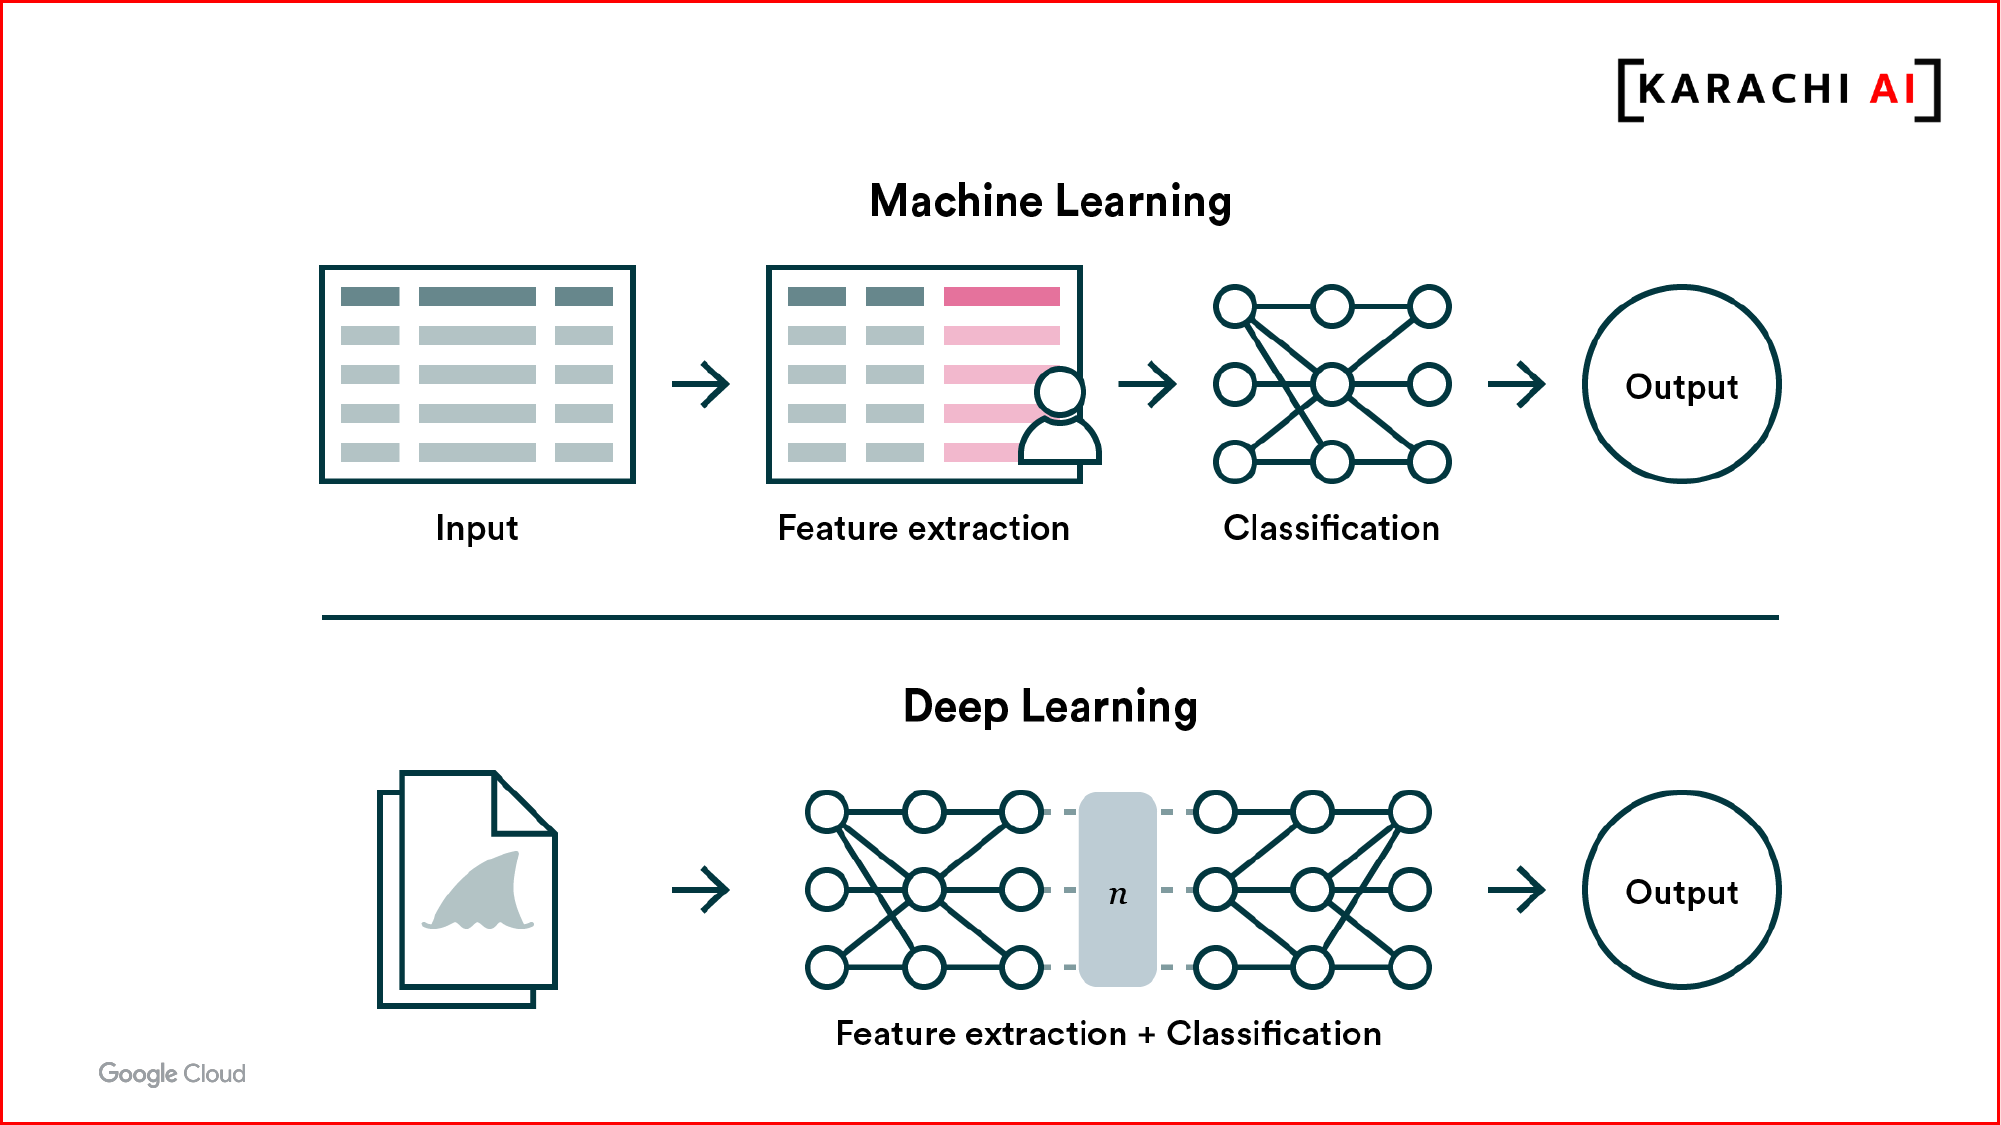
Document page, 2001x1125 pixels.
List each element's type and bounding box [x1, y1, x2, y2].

picture [99, 1062, 245, 1088]
picture [262, 48, 1949, 1103]
